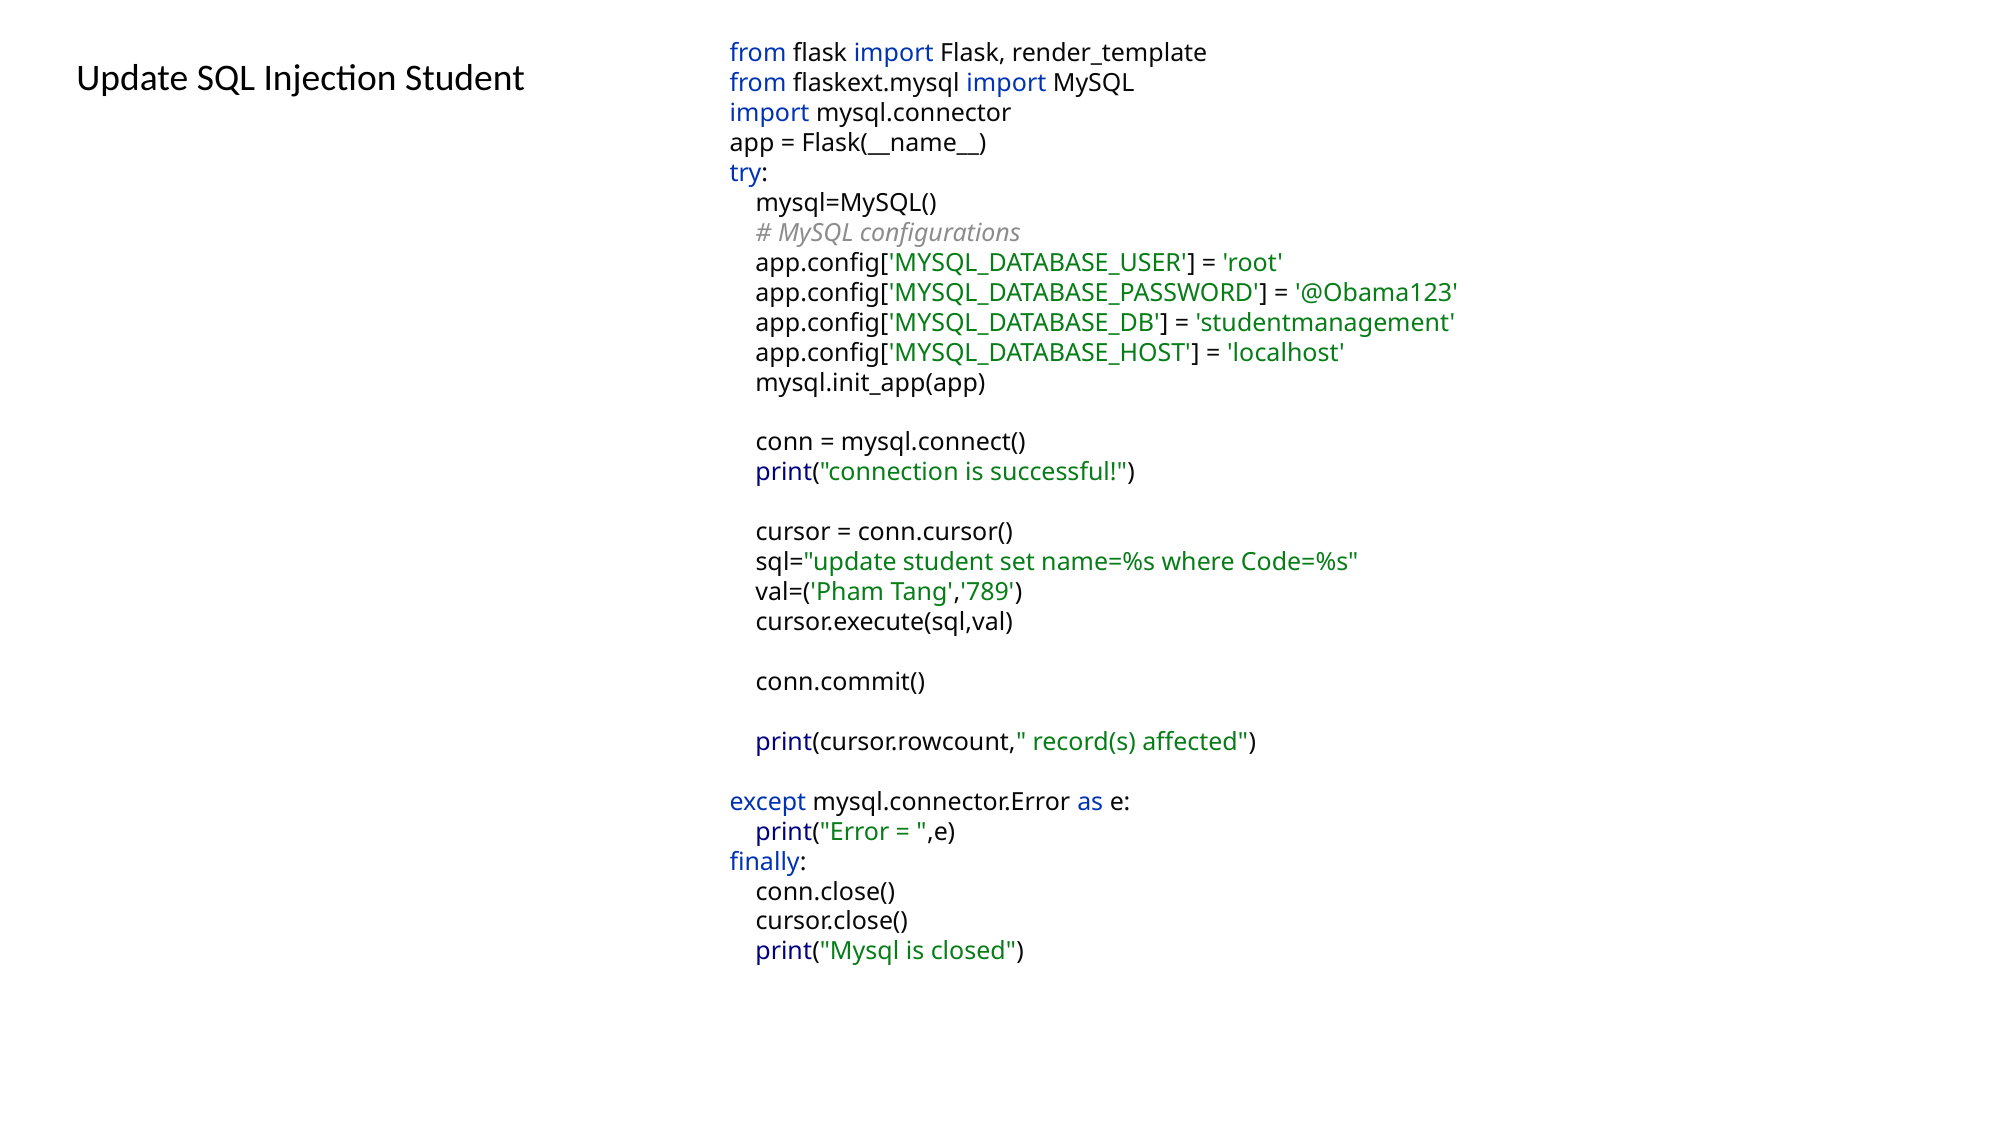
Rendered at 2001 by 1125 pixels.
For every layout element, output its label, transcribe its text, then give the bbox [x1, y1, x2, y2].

text_box from flask import Flask, render_template from flaskext.mysql import MySQL import mysql.connector app = Flask(__name__) try: mysql=MySQL() # MySQL configurations app.config['MYSQL_DATABASE_USER'] = 'root' app.config['MYSQL_DATABASE_PASSWORD'] = '@Obama123' app.config['MYSQL_DATABASE_DB'] = 'studentmanagement' app.config['MYSQL_DATABASE_HOST'] = 'localhost' mysql.init_app(app) conn = mysql.connect() print("connection is successful!") cursor = conn.cursor() sql="update student set name=%s where Code=%s" val=('Pham Tang','789') cursor.execute(sql,val) conn.commit() print(cursor.rowcount," record(s) affected") except mysql.connector.Error as e: print("Error = ",e) finally: conn.close() cursor.close() print("Mysql is closed") [714, 29, 1474, 973]
text_box Update SQL Injection Student [61, 45, 541, 106]
